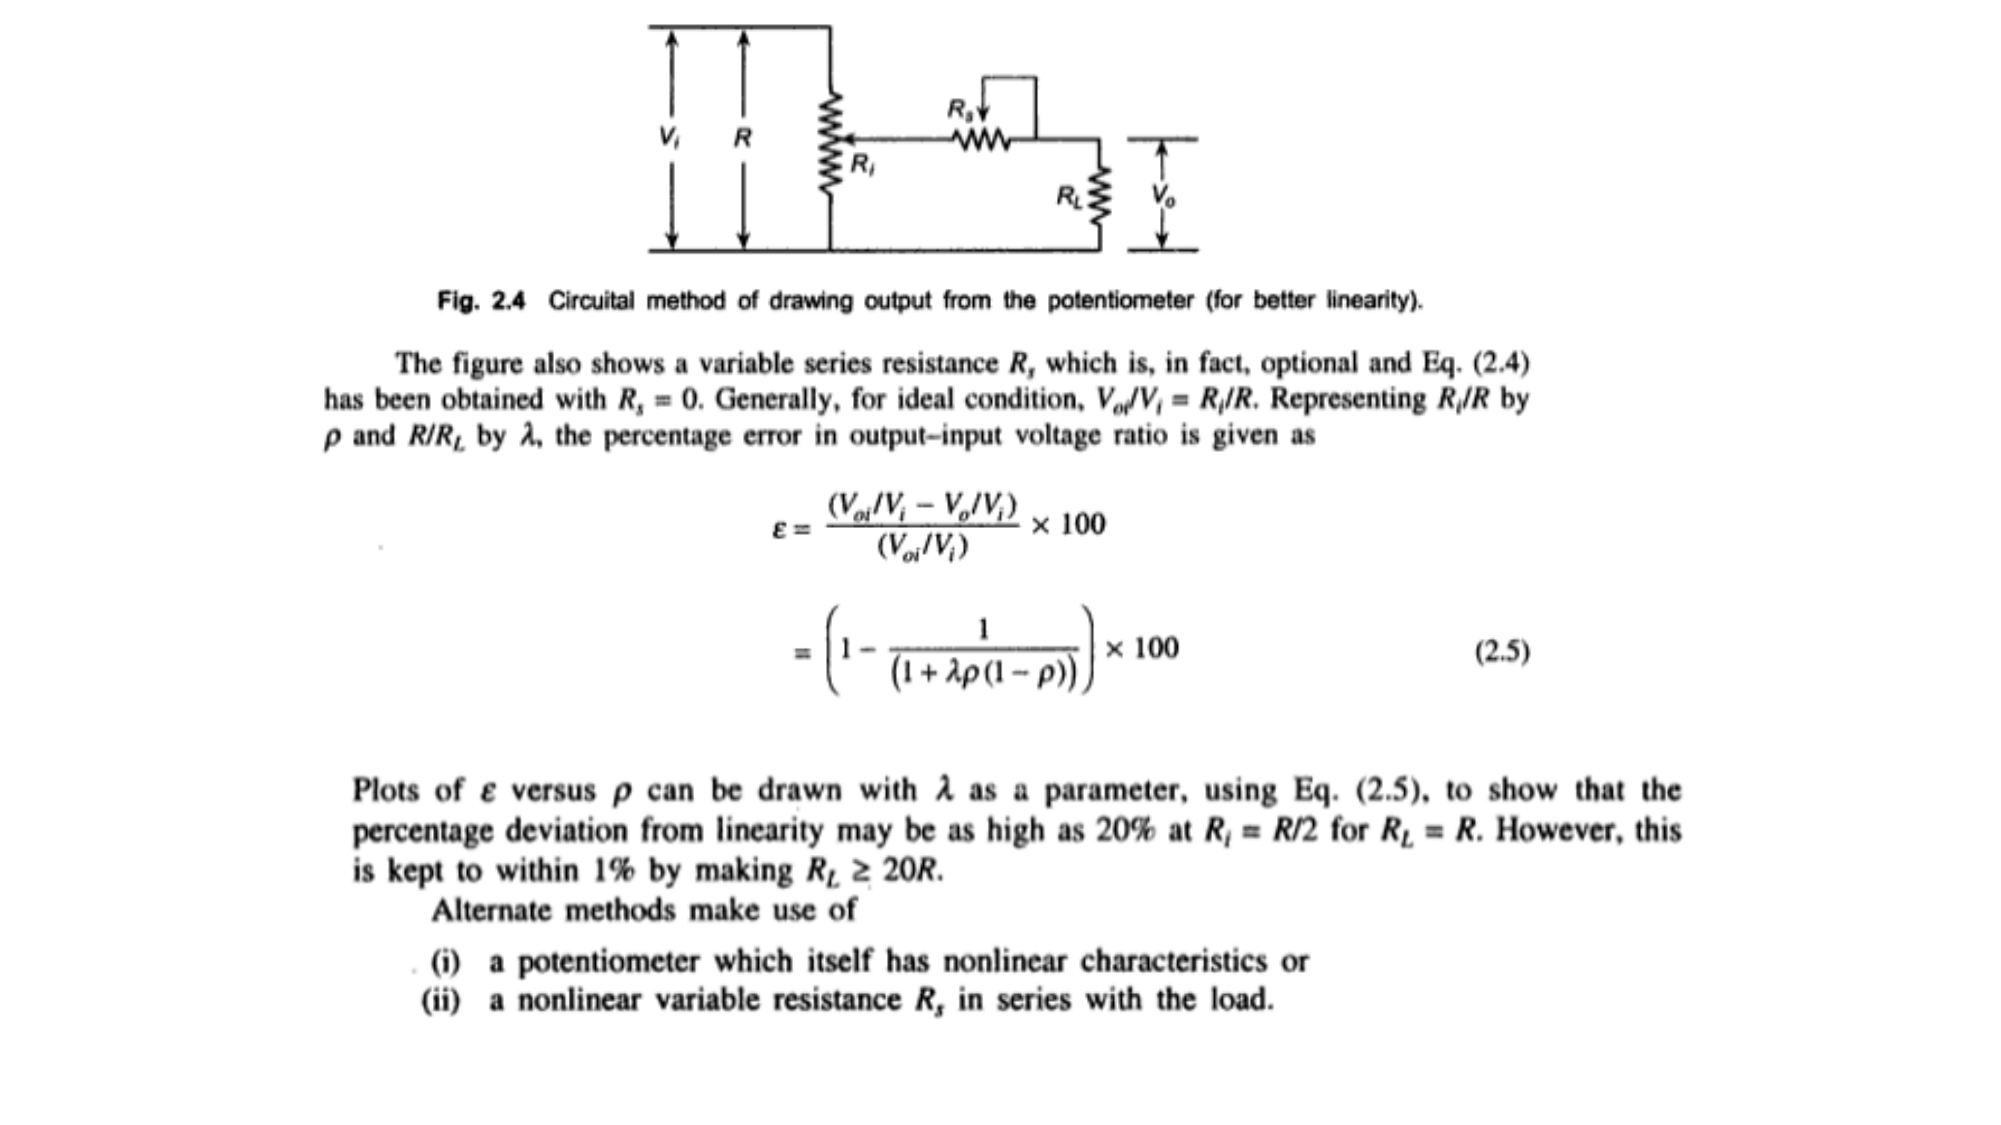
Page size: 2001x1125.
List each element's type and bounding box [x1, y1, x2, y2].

picture [276, 0, 1558, 712]
picture [335, 759, 1734, 1027]
